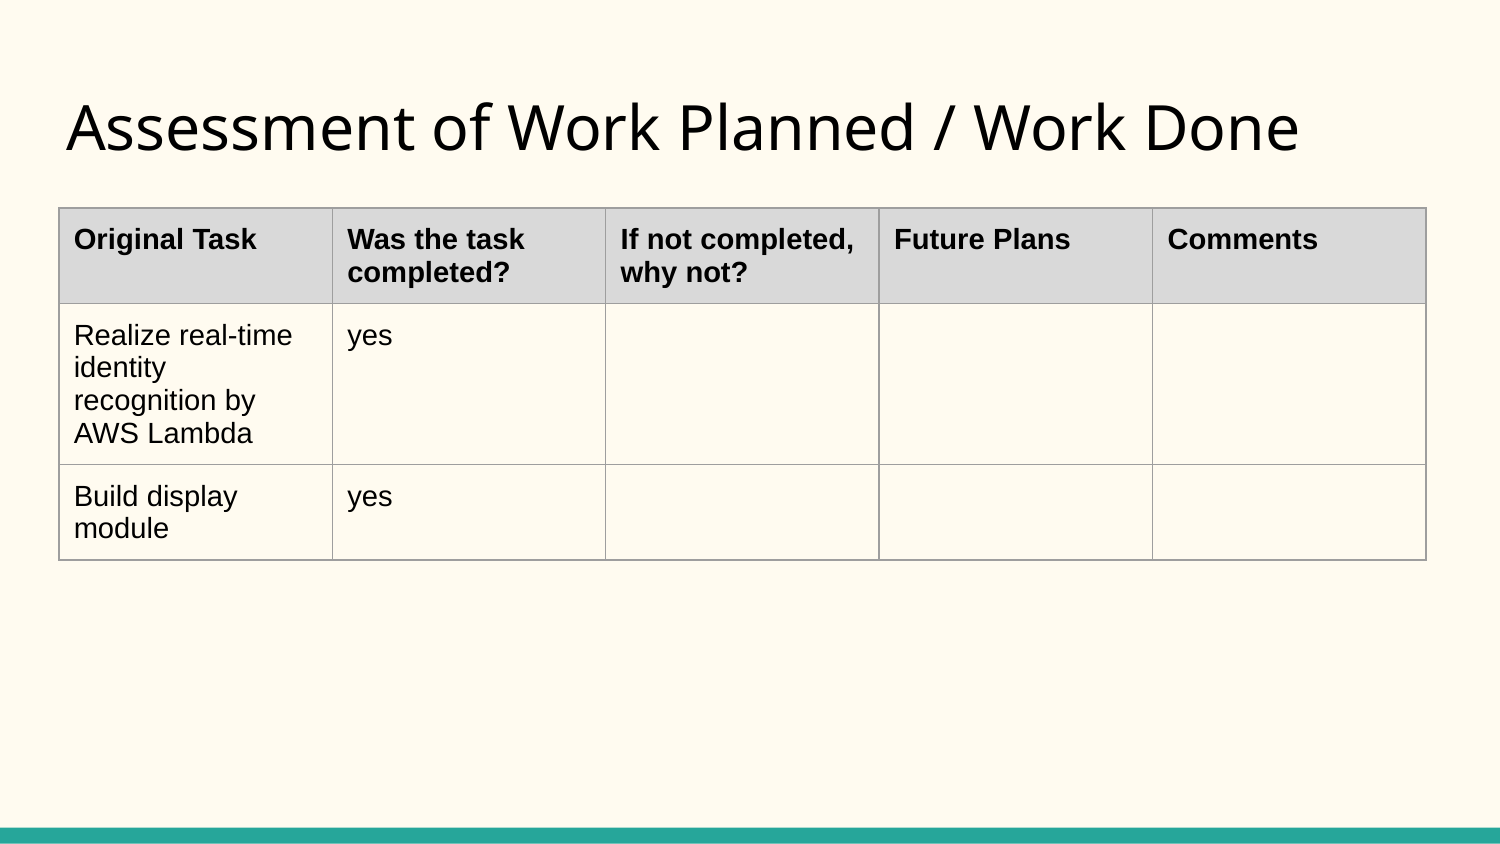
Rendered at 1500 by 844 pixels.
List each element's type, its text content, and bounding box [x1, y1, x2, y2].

table_cell [880, 304, 1152, 464]
table_header Comments [1153, 209, 1425, 303]
table_cell [606, 304, 878, 464]
table_cell [606, 465, 878, 559]
table_header Future Plans [880, 209, 1152, 303]
table_cell [1153, 304, 1425, 464]
table_cell yes [333, 304, 605, 464]
title Assessment of Work Planned / Work Done [51, 72, 1449, 174]
table_header If not completed, why not? [606, 209, 878, 303]
table_header Was the task completed? [333, 209, 605, 303]
table_cell yes [333, 465, 605, 559]
table_header Original Task [60, 209, 332, 303]
table_cell [1153, 465, 1425, 559]
table_cell Build display module [60, 465, 332, 559]
table_cell Realize real-time identity recognition by AWS Lambda [60, 304, 332, 464]
table_cell [880, 465, 1152, 559]
